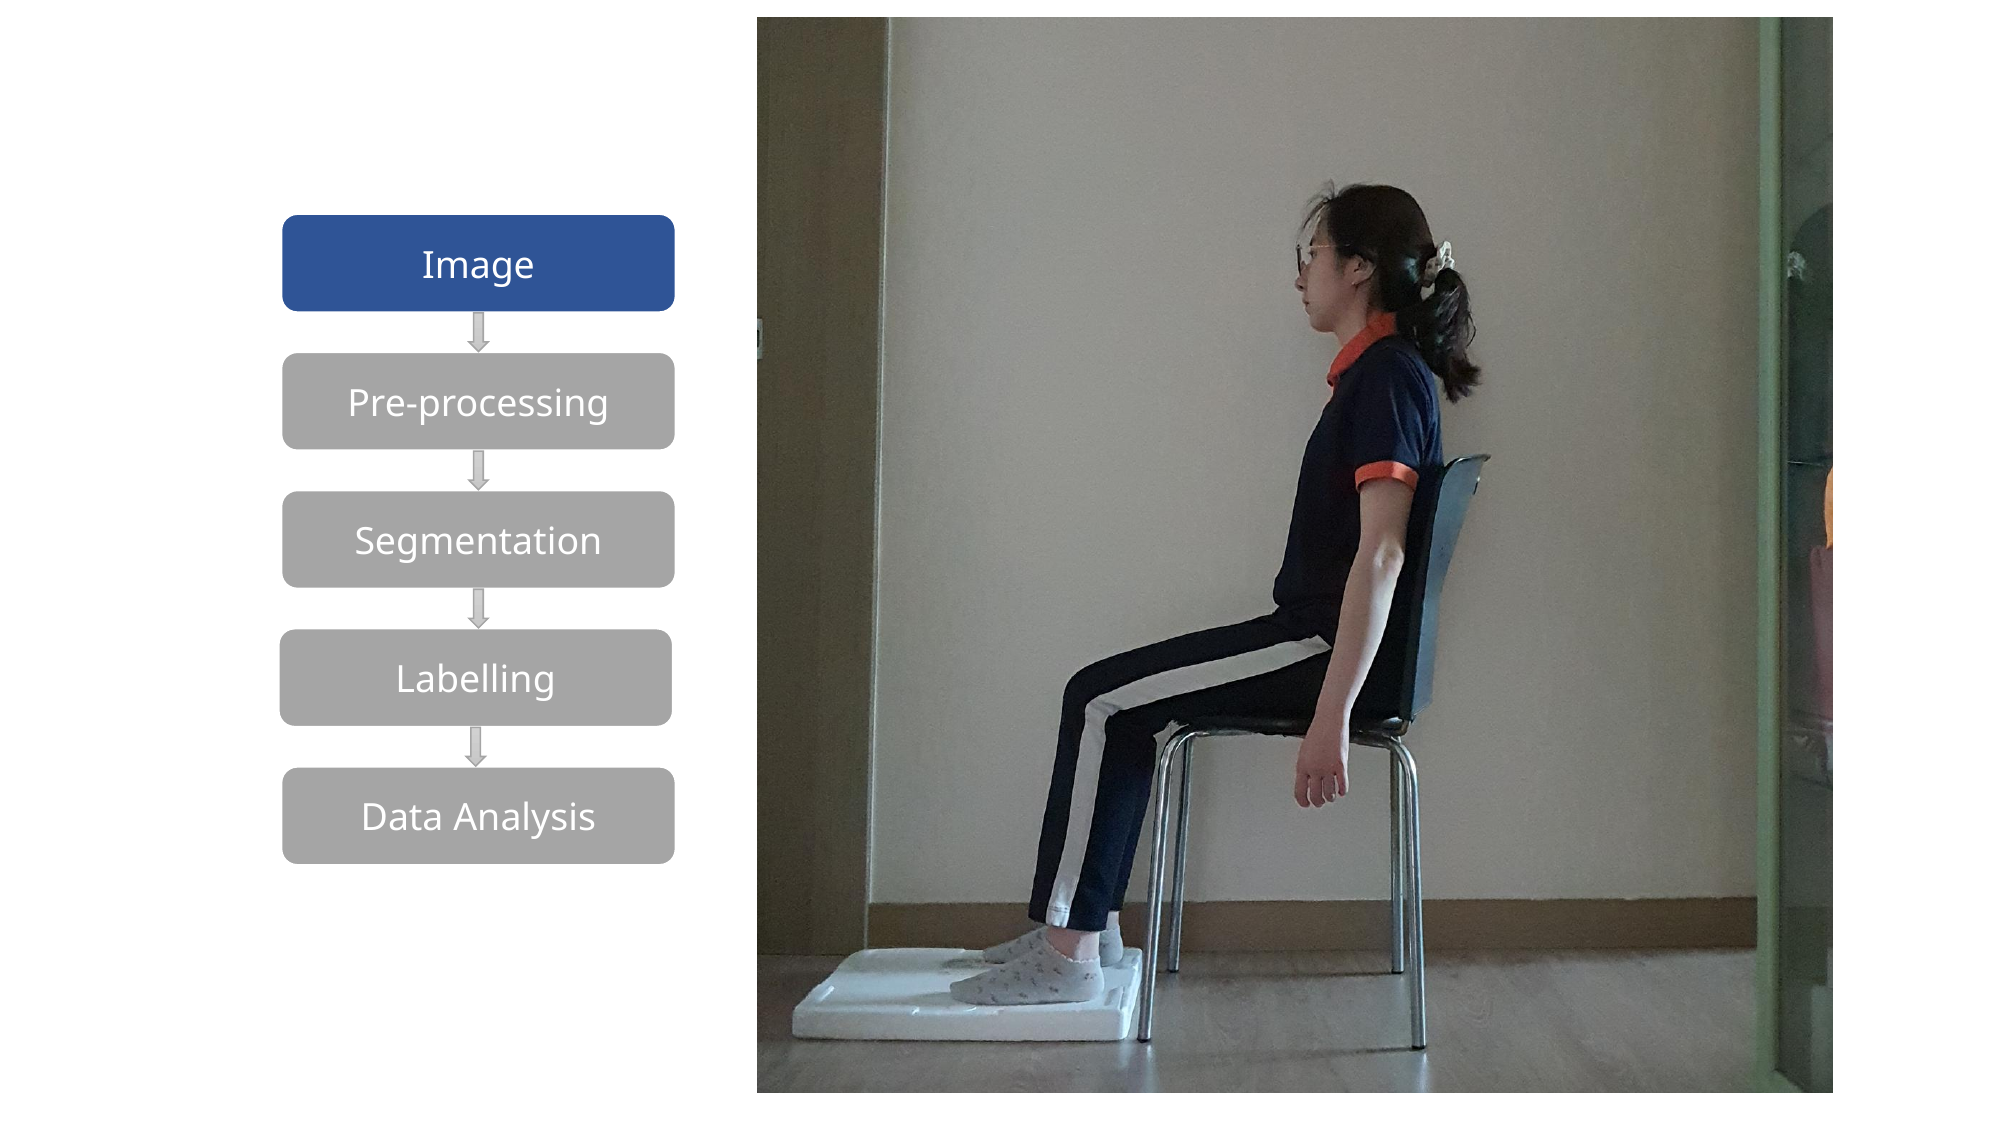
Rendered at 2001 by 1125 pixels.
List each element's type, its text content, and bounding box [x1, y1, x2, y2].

text_box Data Analysis [280, 766, 677, 866]
text_box Image [280, 213, 677, 313]
text_box [468, 312, 489, 352]
text_box Labelling [278, 627, 674, 728]
text_box [466, 727, 486, 767]
text_box [468, 451, 489, 490]
text_box [468, 589, 489, 628]
text_box Segmentation [280, 489, 677, 590]
picture [757, 17, 1834, 1093]
text_box Pre-processing [280, 351, 677, 452]
